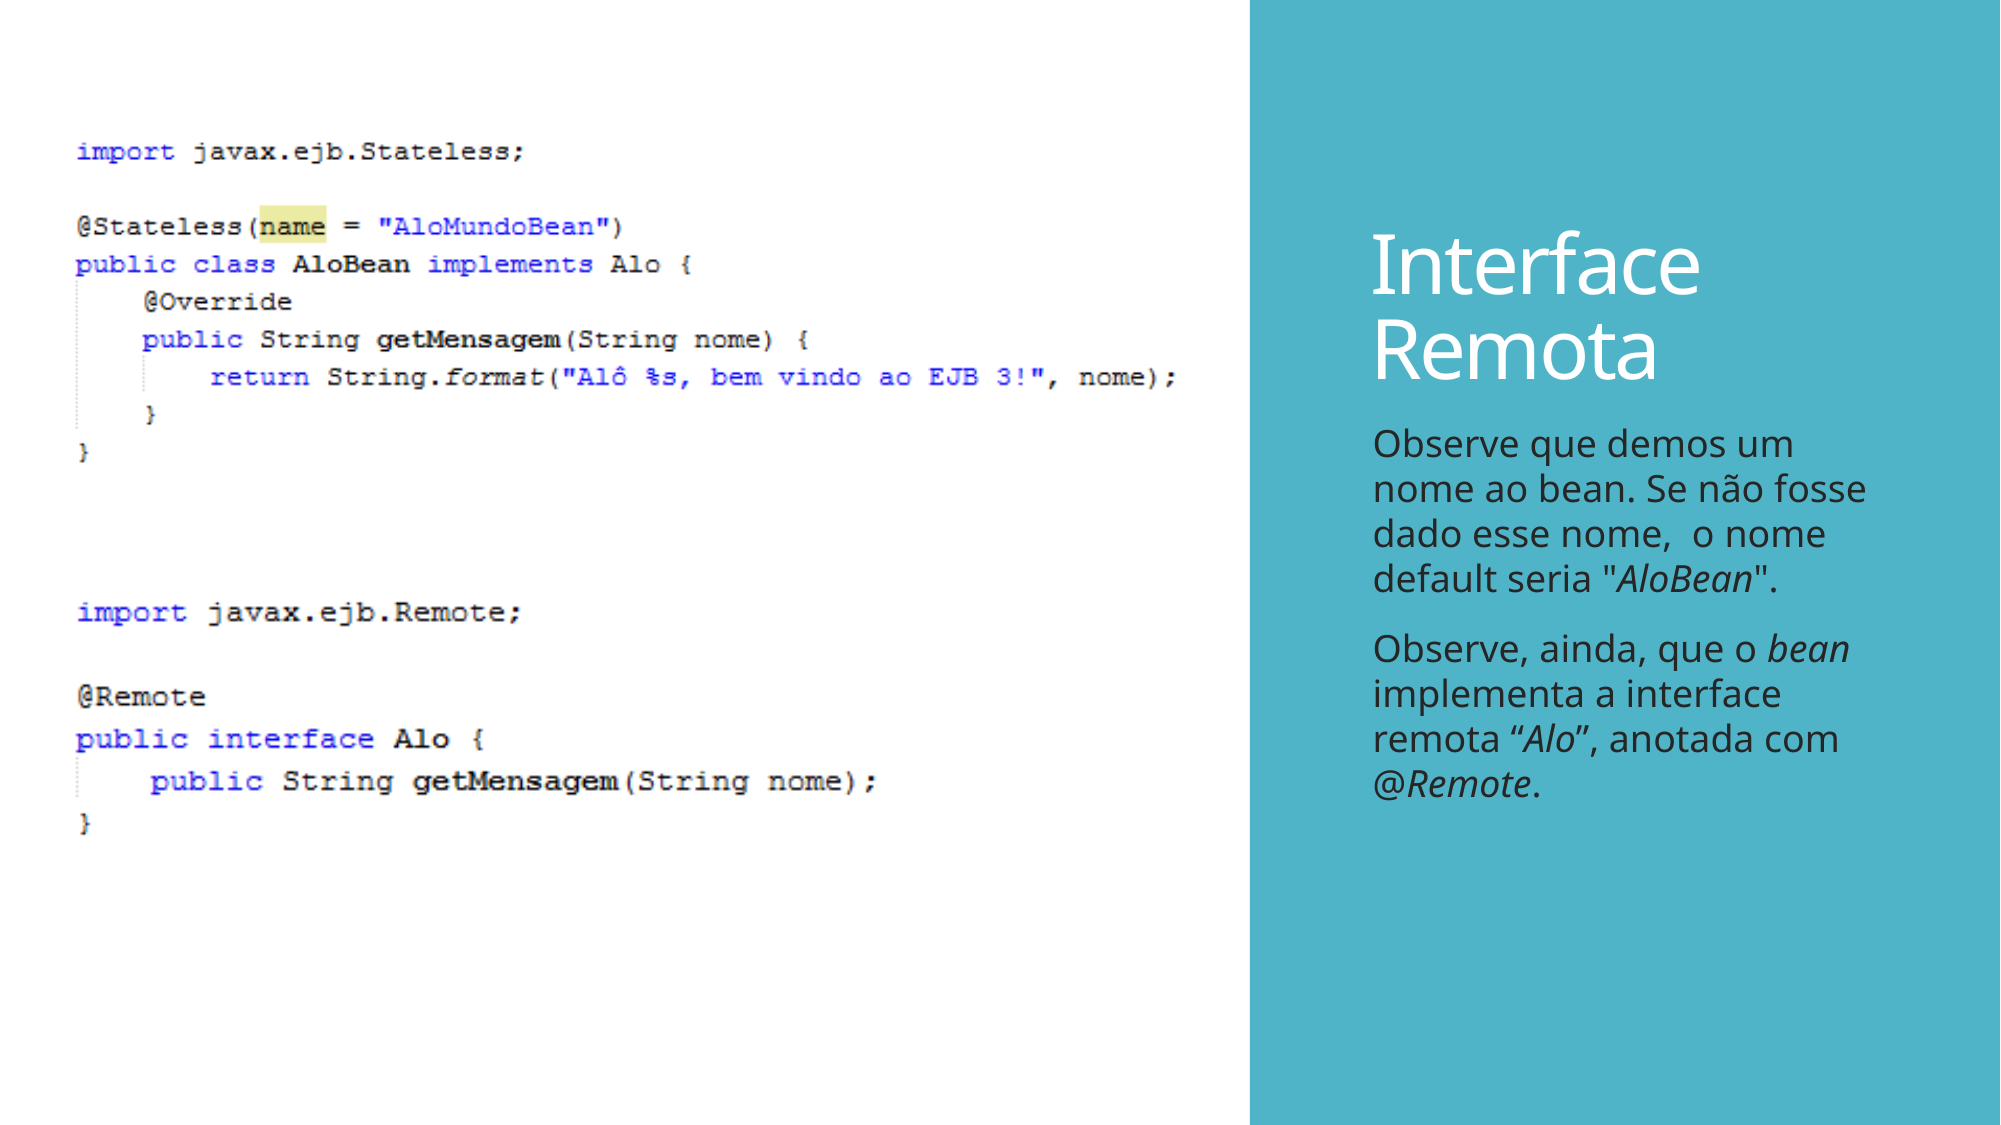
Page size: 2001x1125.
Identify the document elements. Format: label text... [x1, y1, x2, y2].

list Observe que demos um nome ao bean. Se não fosse dado esse nome, o nome default seria "AloBean". Observe, ainda, que o bean implementa a interface remota “Alo”, anotada com @Remote. [1357, 412, 1916, 925]
title Interface Remota [1355, 88, 1911, 404]
picture [72, 596, 888, 840]
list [72, 136, 1182, 470]
